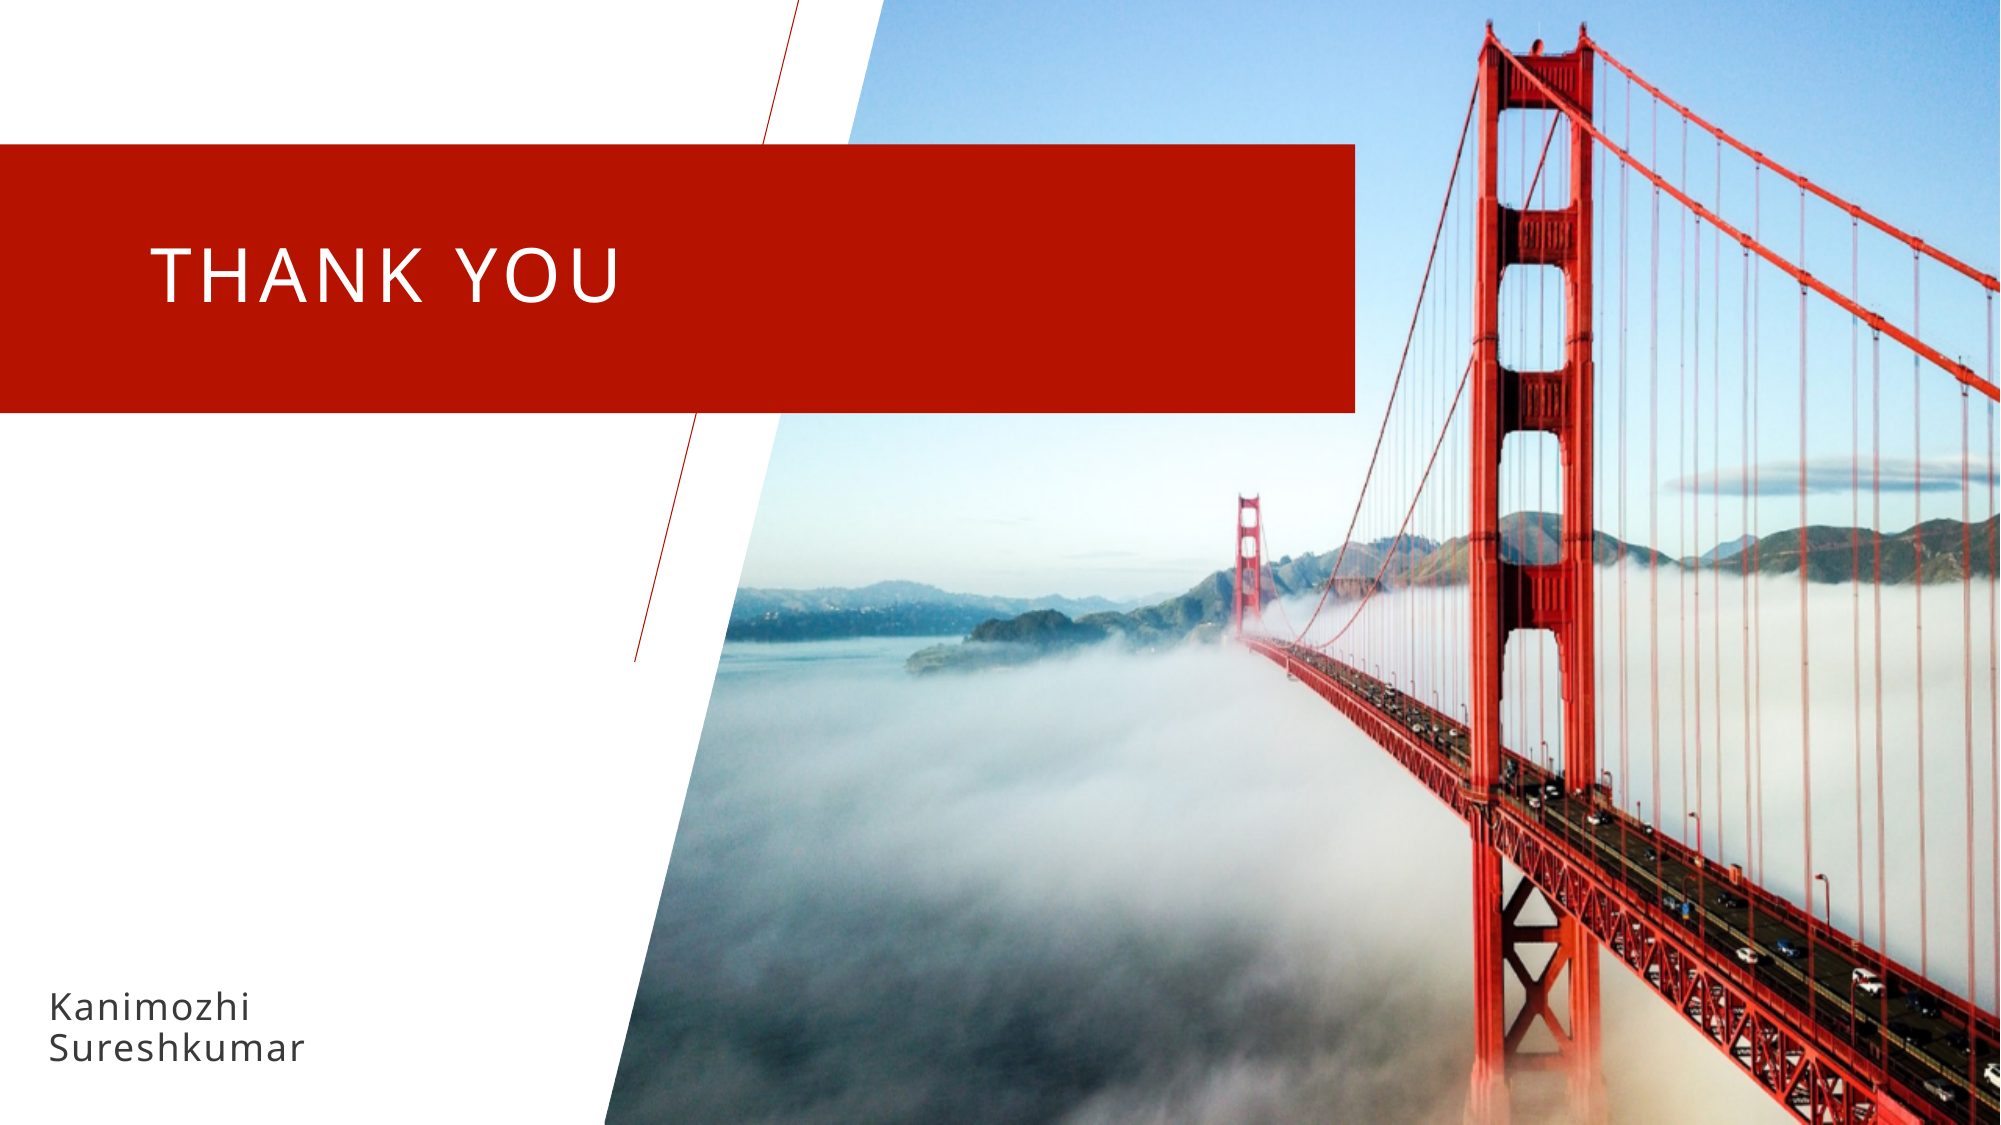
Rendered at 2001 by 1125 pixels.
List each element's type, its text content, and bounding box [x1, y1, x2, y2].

picture [604, 0, 2000, 1125]
subtitle Kanimozhi Sureshkumar [33, 980, 518, 1076]
title Thank you [0, 144, 604, 414]
